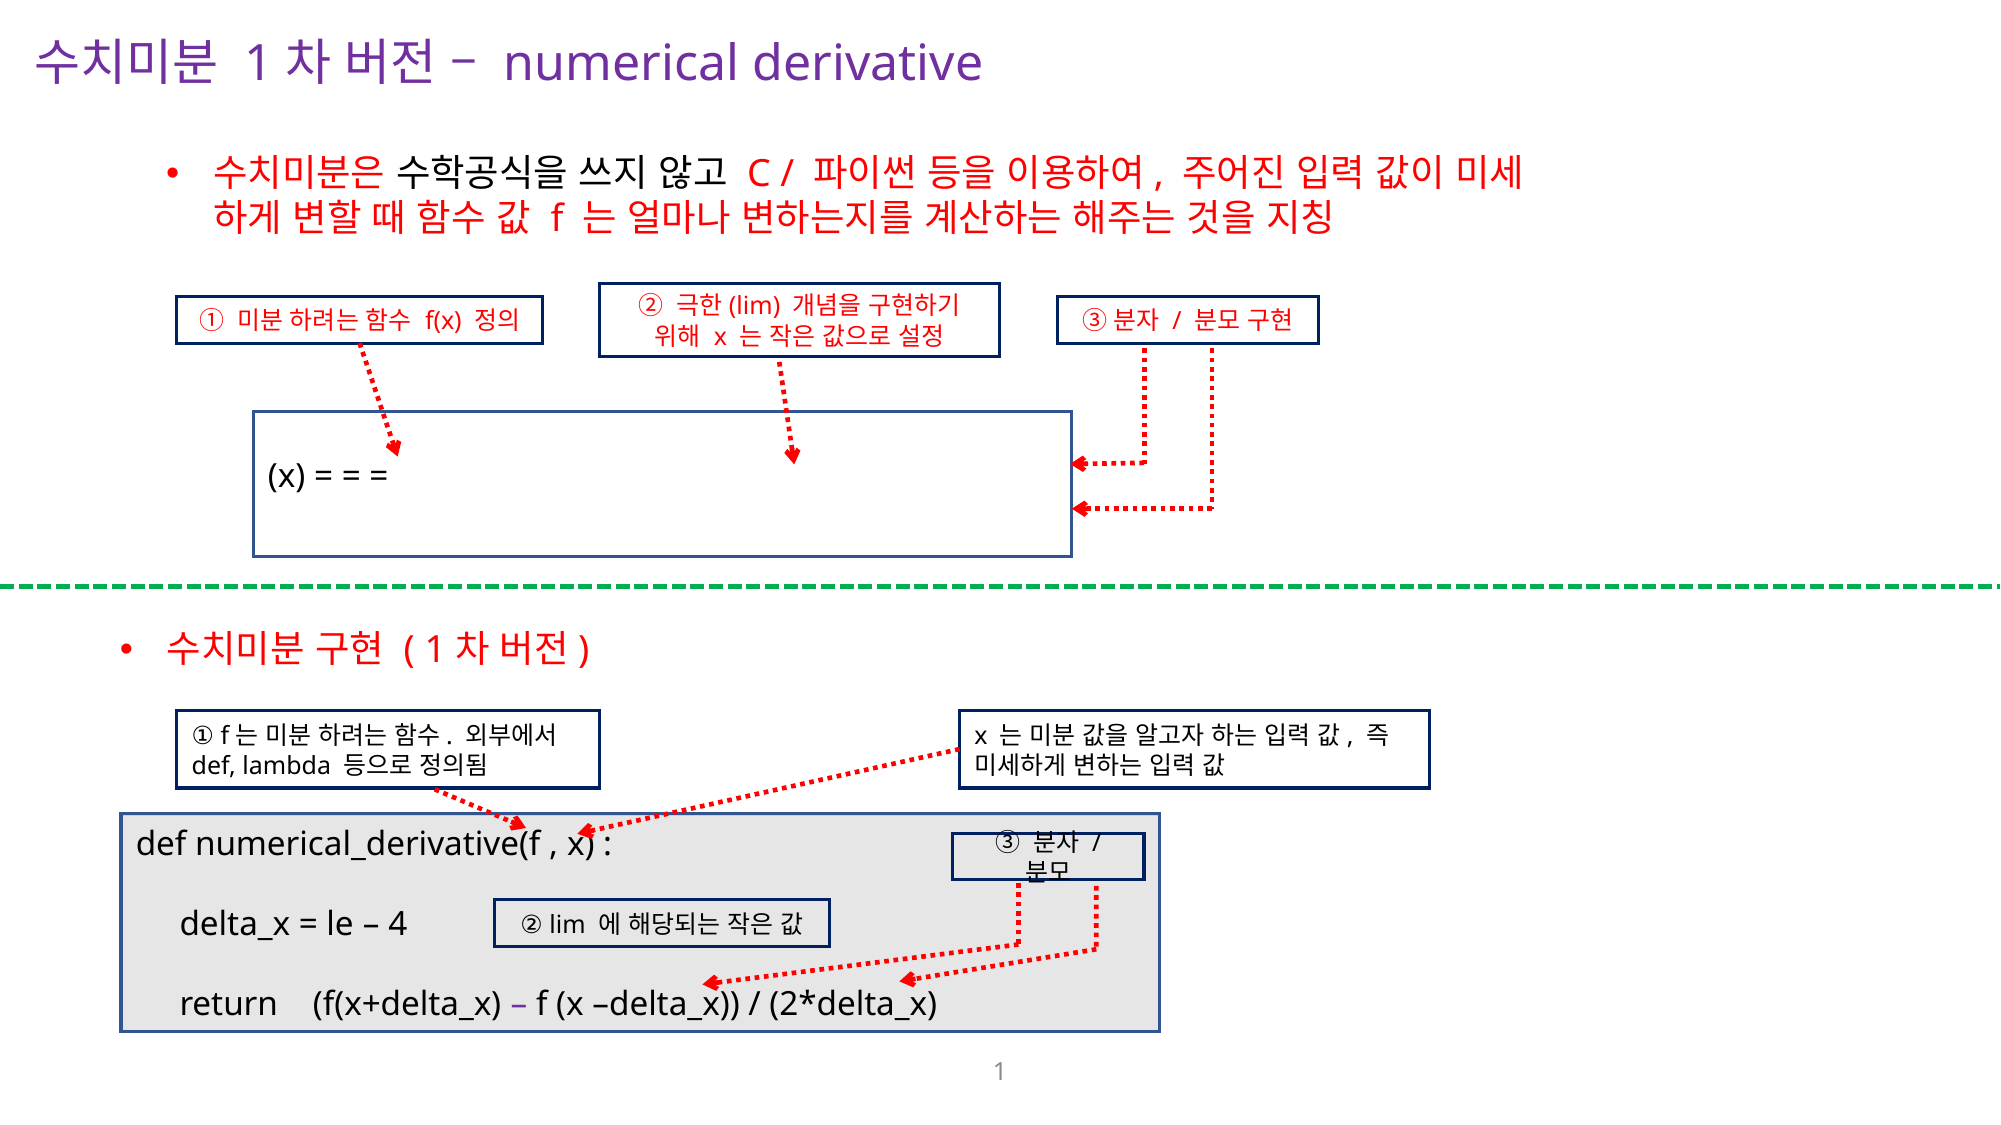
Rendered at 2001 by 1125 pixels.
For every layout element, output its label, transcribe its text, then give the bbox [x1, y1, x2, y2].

text_box 수치미분은 수학공식을 쓰지 않고 C / 파이썬 등을 이용하여, 주어진 입력 값이 미세 하게 변할 때 함수 값 f 는 얼마나 변하는지를 계산하는 해주는 것을 지칭 [151, 142, 1540, 247]
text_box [577, 749, 960, 834]
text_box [434, 789, 526, 828]
text_box x 는 미분 값을 알고자 하는 입력 값, 즉 미세하게 변하는 입력 값 [958, 709, 1430, 789]
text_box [359, 343, 398, 457]
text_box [702, 944, 1019, 985]
text_box ③ 분자 / 분모 [951, 832, 1145, 881]
footer 1 [662, 1042, 1338, 1103]
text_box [899, 949, 1097, 982]
text_box ① 미분 하려는 함수 f(x) 정의 [176, 296, 543, 344]
text_box 수치미분 1차 버전 – numerical derivative [19, 23, 1103, 98]
text_box ① f는 미분 하려는 함수. 외부에서 def, lambda 등으로 정의됨 [176, 709, 601, 789]
text_box ③분자 / 분모 구현 [1056, 296, 1319, 344]
text_box ② lim 에 해당되는 작은 값 [493, 899, 830, 947]
text_box [120, 813, 1161, 1032]
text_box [779, 361, 795, 465]
text_box 수치미분 구현 ( 1차 버전) [104, 618, 605, 678]
